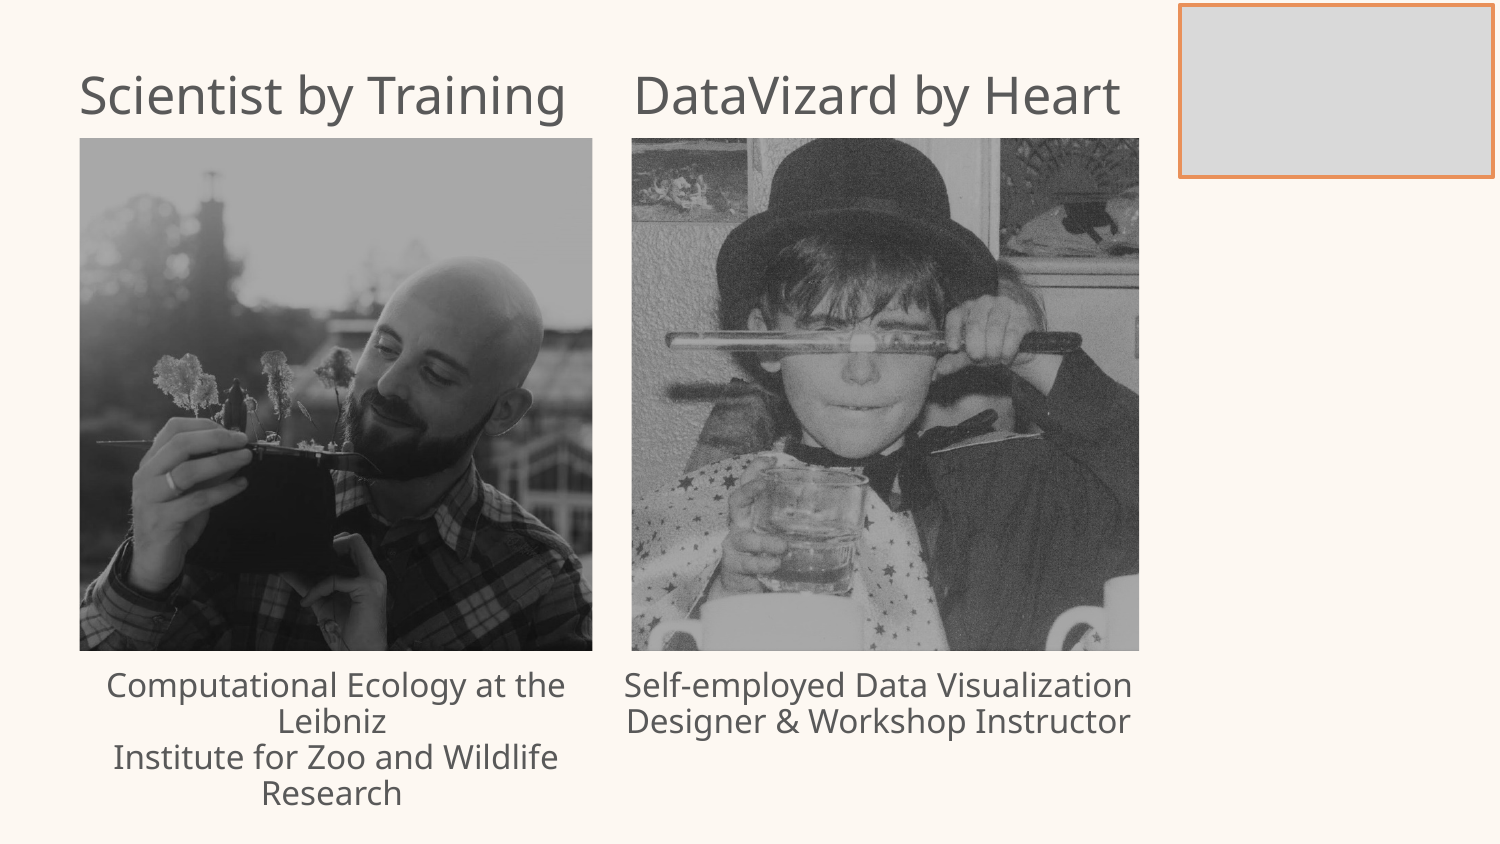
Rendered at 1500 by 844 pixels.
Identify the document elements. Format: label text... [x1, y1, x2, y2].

text_box Scientist by Training [64, 67, 618, 131]
text_box DataVizard by Heart [618, 67, 1163, 131]
text_box Computational Ecology at the Leibniz Institute for Zoo and Wildlife Research [60, 661, 607, 745]
picture [0, 0, 1500, 844]
text_box Self-employed Data Visualization Designer & Workshop Instructor [607, 661, 1159, 745]
